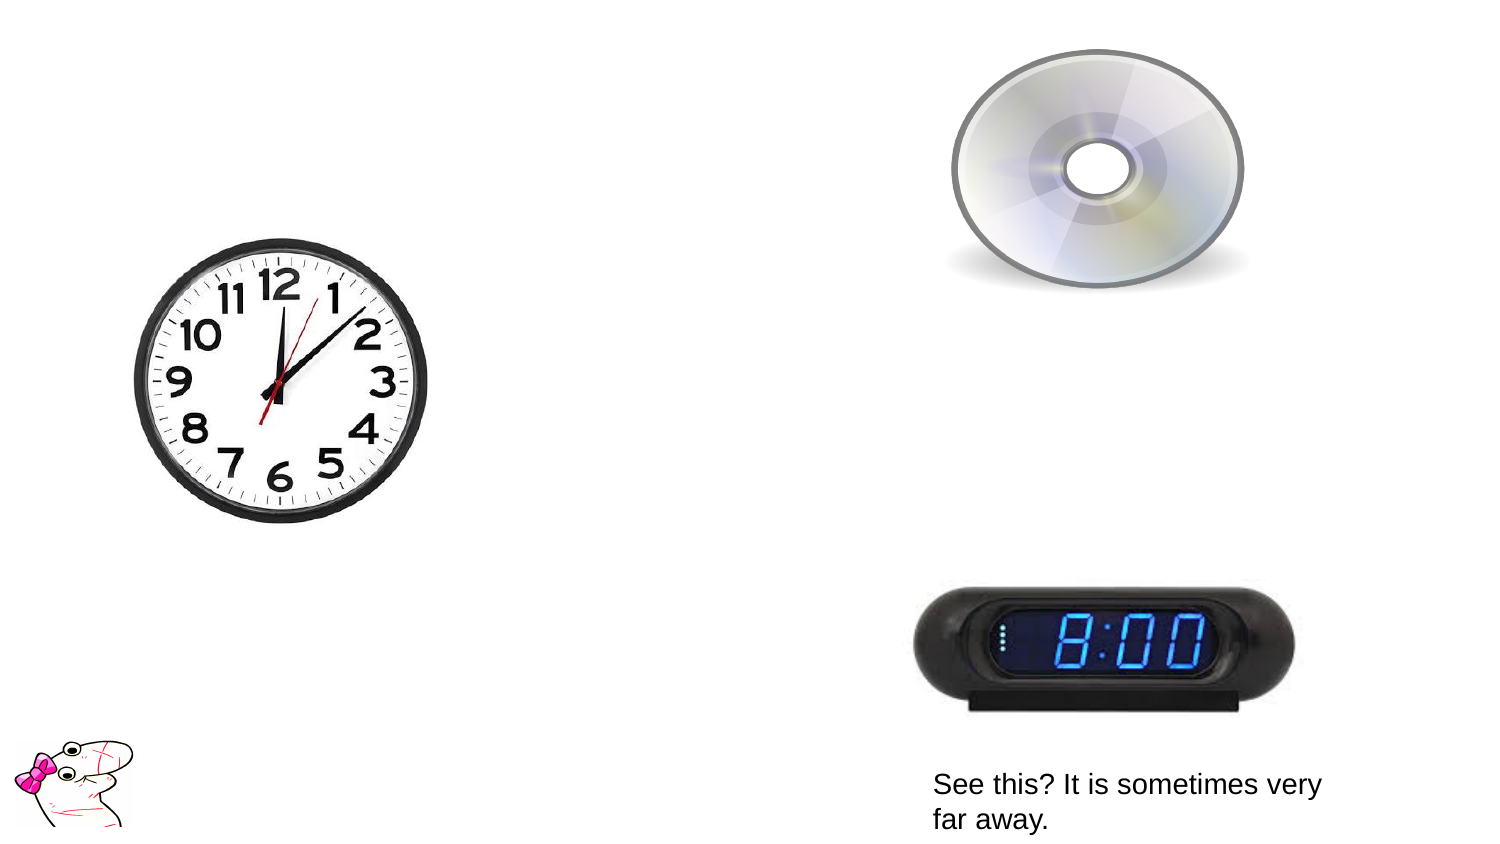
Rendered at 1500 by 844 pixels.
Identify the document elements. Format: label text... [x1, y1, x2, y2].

picture [13, 739, 134, 827]
picture [133, 237, 429, 524]
picture [942, 49, 1253, 295]
text_box See this? It is sometimes very far away. [925, 757, 1334, 843]
picture [890, 504, 1323, 792]
